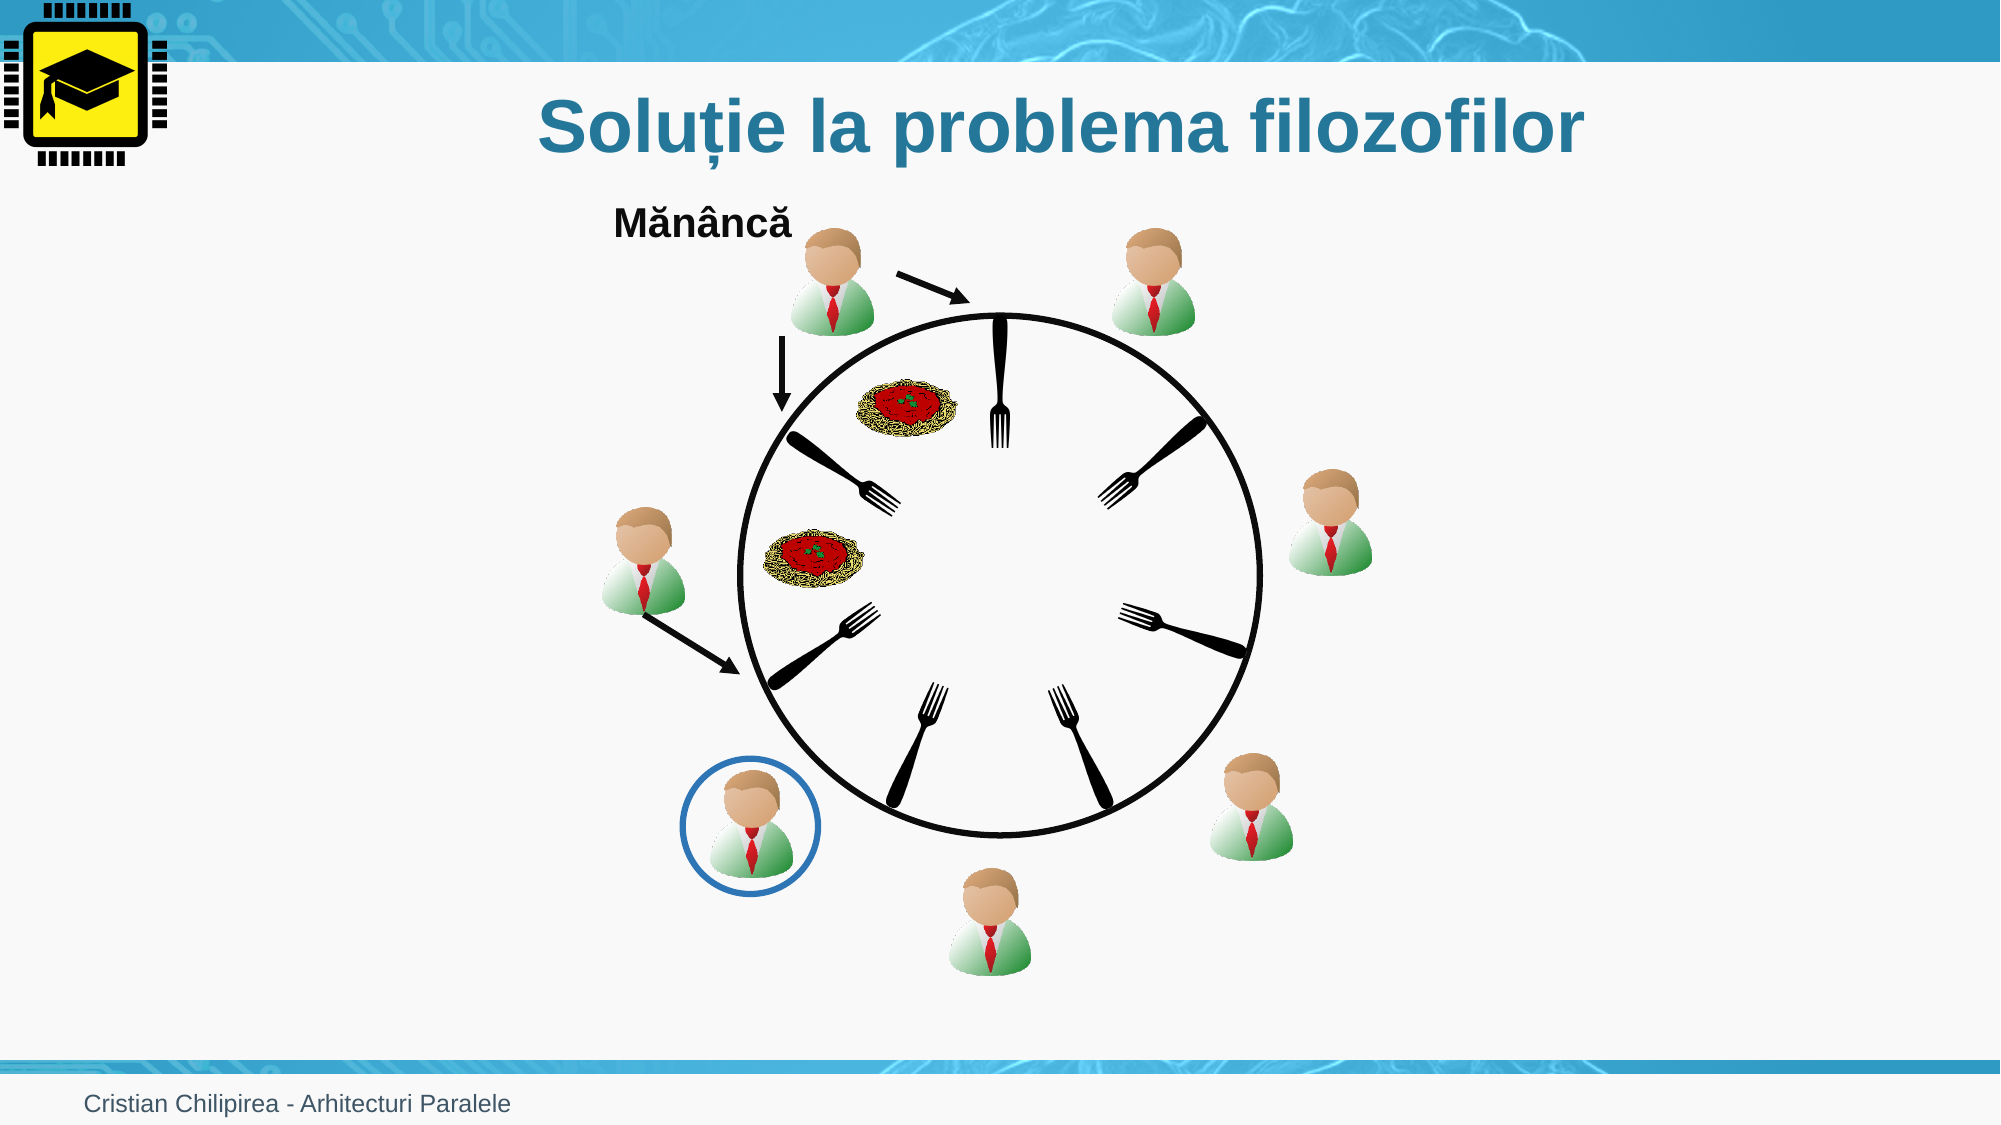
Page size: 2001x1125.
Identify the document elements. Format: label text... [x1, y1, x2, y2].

footer Cristian Chilipirea - Arhitecturi Paralele [68, 1083, 1542, 1125]
text_box [711, 757, 790, 770]
picture [1097, 395, 1210, 528]
picture [763, 406, 901, 714]
picture [791, 228, 874, 336]
picture [856, 379, 958, 437]
picture [0, 0, 2000, 166]
picture [0, 1060, 2000, 1074]
picture [948, 868, 1031, 976]
text_box [739, 314, 1261, 837]
picture [602, 507, 685, 615]
text_box Mănâncă [598, 188, 823, 254]
picture [710, 770, 793, 878]
picture [1118, 566, 1248, 698]
title Soluție la problema filozofilor [170, 76, 1955, 180]
text_box [681, 770, 820, 896]
picture [1289, 469, 1372, 576]
picture [989, 315, 1010, 448]
picture [1047, 681, 1117, 814]
picture [882, 680, 949, 812]
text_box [896, 273, 971, 303]
picture [1210, 753, 1293, 861]
picture [1112, 228, 1195, 336]
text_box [643, 614, 741, 675]
